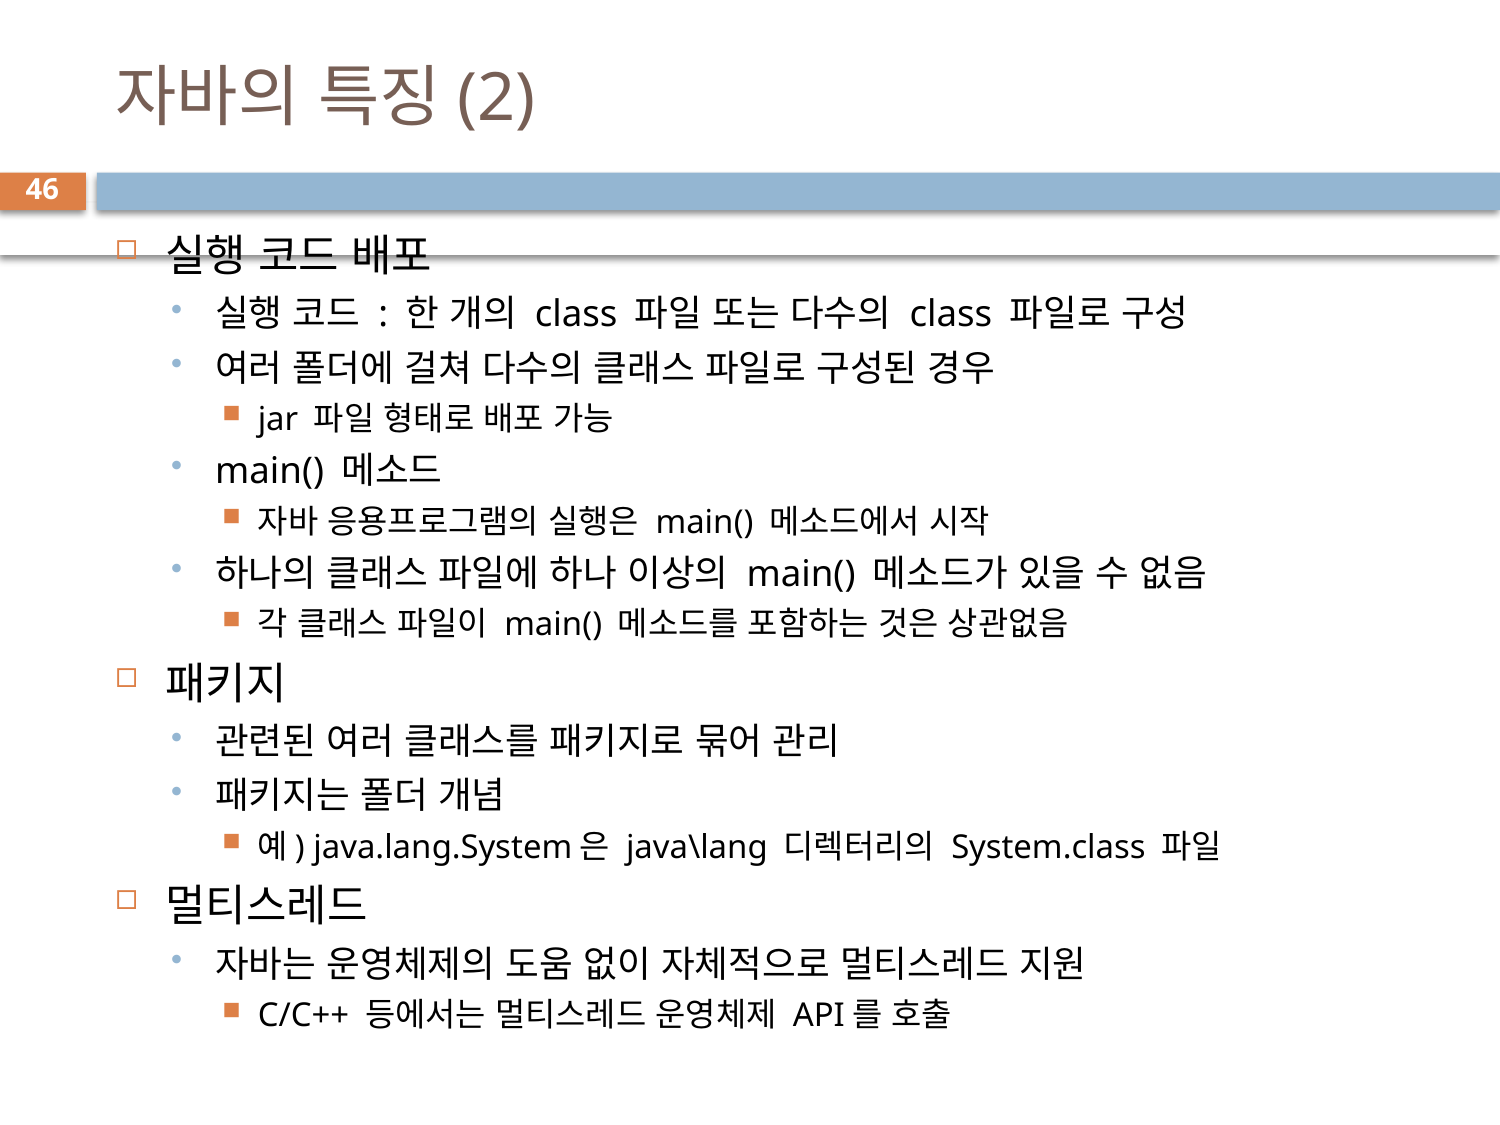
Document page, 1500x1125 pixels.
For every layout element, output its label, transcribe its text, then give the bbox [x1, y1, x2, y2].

slide_number 46 [0, 170, 87, 211]
list 실행 코드 배포 실행 코드 : 한 개의 class 파일 또는 다수의 class 파일로 구성 여러 폴더에 걸쳐 다수의 클래스 파일로 구성된 경우 jar 파일 형태로 배포 가능 main() 메소드 자바 응용프로그램의 실행은 main() 메소드에서 시작 하나의 클래스 파일에 하나 이상의 main() 메소드가 있을 수 없음 각 클래스 파일이 main() 메소드를 포함하는 것은 상관없음 패키지 관련된 여러 클래스를 패키지로 묶어 관리 패키지는 폴더 개념 예) java.lang.System은 java\lang 디렉터리의 System.class 파일 멀티스레드 자바는 운영체제의 도움 없이 자체적으로 멀티스레드 지원 C/C++ 등에서는 멀티스레드 운영체제 API를 호출 [100, 219, 1438, 1047]
title 자바의 특징(2) [100, 37, 1438, 149]
